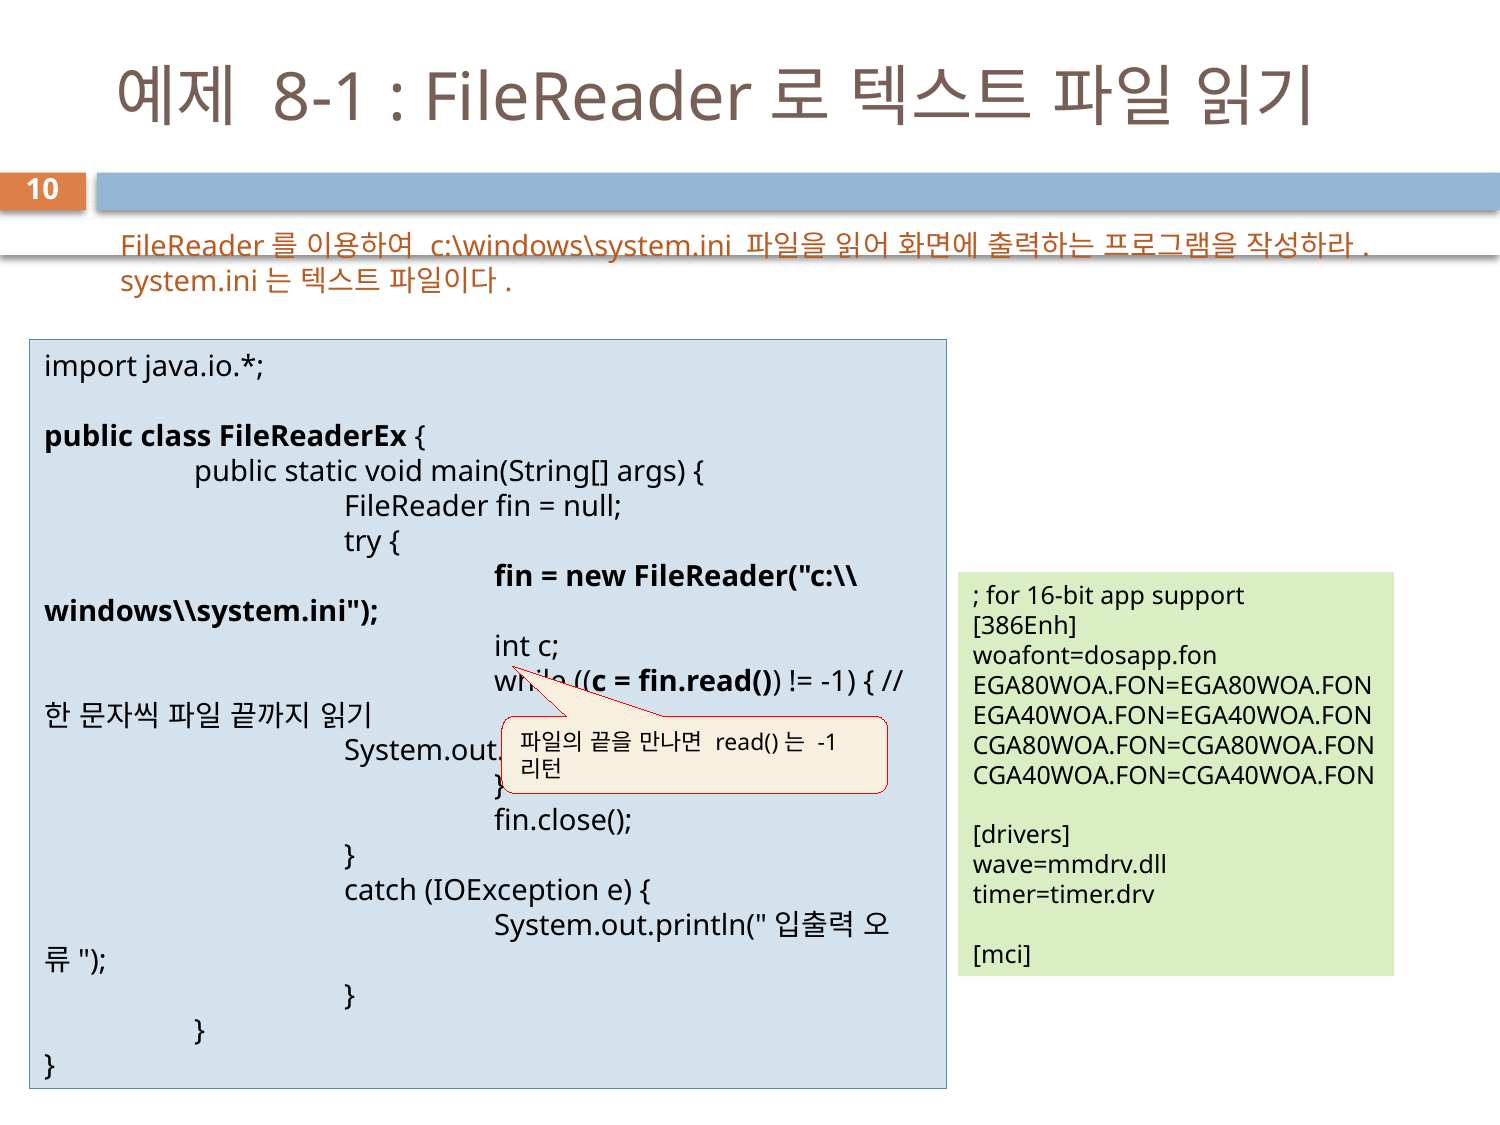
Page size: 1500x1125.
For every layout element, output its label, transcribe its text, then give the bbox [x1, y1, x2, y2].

slide_number 10 [0, 170, 87, 211]
text_box ; for 16-bit app support [386Enh] woafont=dosapp.fon EGA80WOA.FON=EGA80WOA.FON EGA40WOA.FON=EGA40WOA.FON CGA80WOA.FON=CGA80WOA.FON CGA40WOA.FON=CGA40WOA.FON [drivers] wave=mmdrv.dll timer=timer.drv [mci] [958, 572, 1395, 977]
text_box FileReader를 이용하여 c:\windows\system.ini 파일을 읽어 화면에 출력하는 프로그램을 작성하라. system.ini는 텍스트 파일이다. [105, 219, 1412, 305]
title 예제 8-1 : FileReader로 텍스트 파일 읽기 [100, 37, 1438, 149]
text_box 파일의 끝을 만나면 read()는 -1 리턴 [501, 666, 888, 794]
text_box import java.io.*; public class FileReaderEx { public static void main(String[] args) { FileReader fin = null; try { fin = new FileReader("c:\\windows\\system.ini"); int c; while ((c = fin.read()) != -1) { // 한 문자씩 파일 끝까지 읽기 System.out.print((char)c); } fin.close(); } catch (IOException e) { System.out.println("입출력 오류"); } } } [29, 339, 947, 1089]
